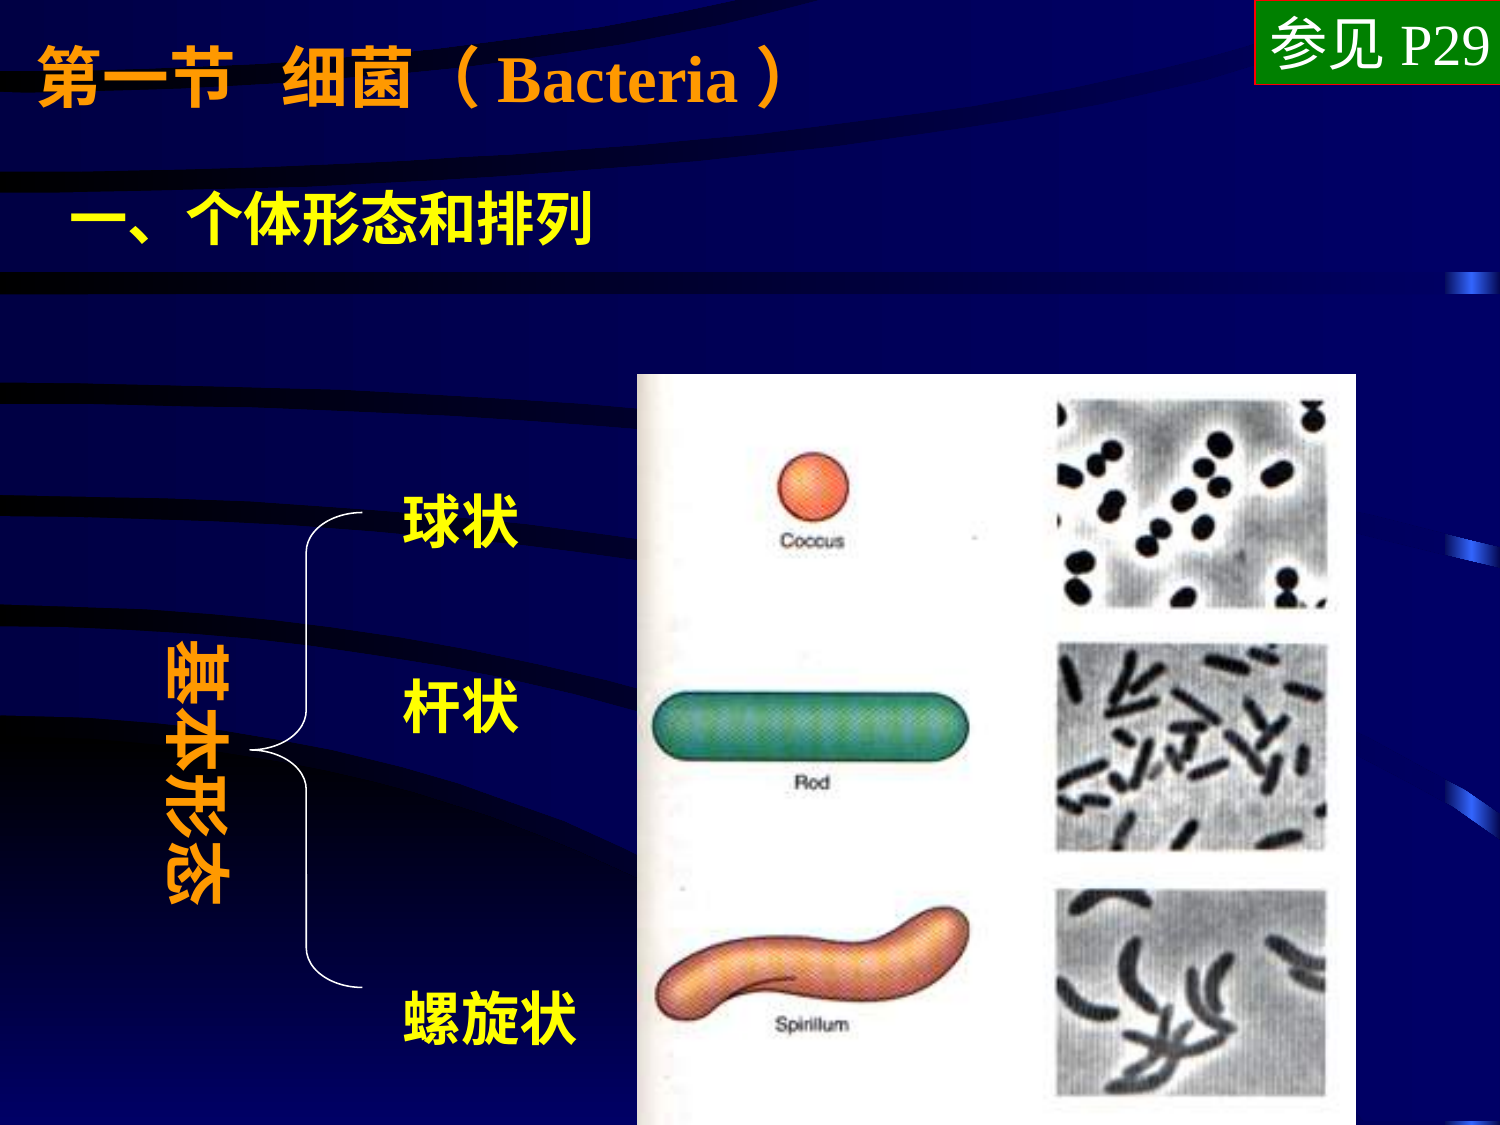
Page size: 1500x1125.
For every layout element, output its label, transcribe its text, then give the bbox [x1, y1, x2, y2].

text_box [249, 512, 363, 988]
text_box 第一节 细菌（Bacteria） [20, 28, 837, 123]
picture [637, 374, 1356, 1125]
text_box 一、个体形态和排列 [54, 174, 609, 260]
text_box 参见P29 [1254, 0, 1500, 85]
text_box 基本形态 [136, 624, 247, 903]
text_box 杆状 [388, 662, 535, 748]
text_box 螺旋状 [388, 975, 593, 1060]
text_box 球状 [388, 477, 535, 563]
